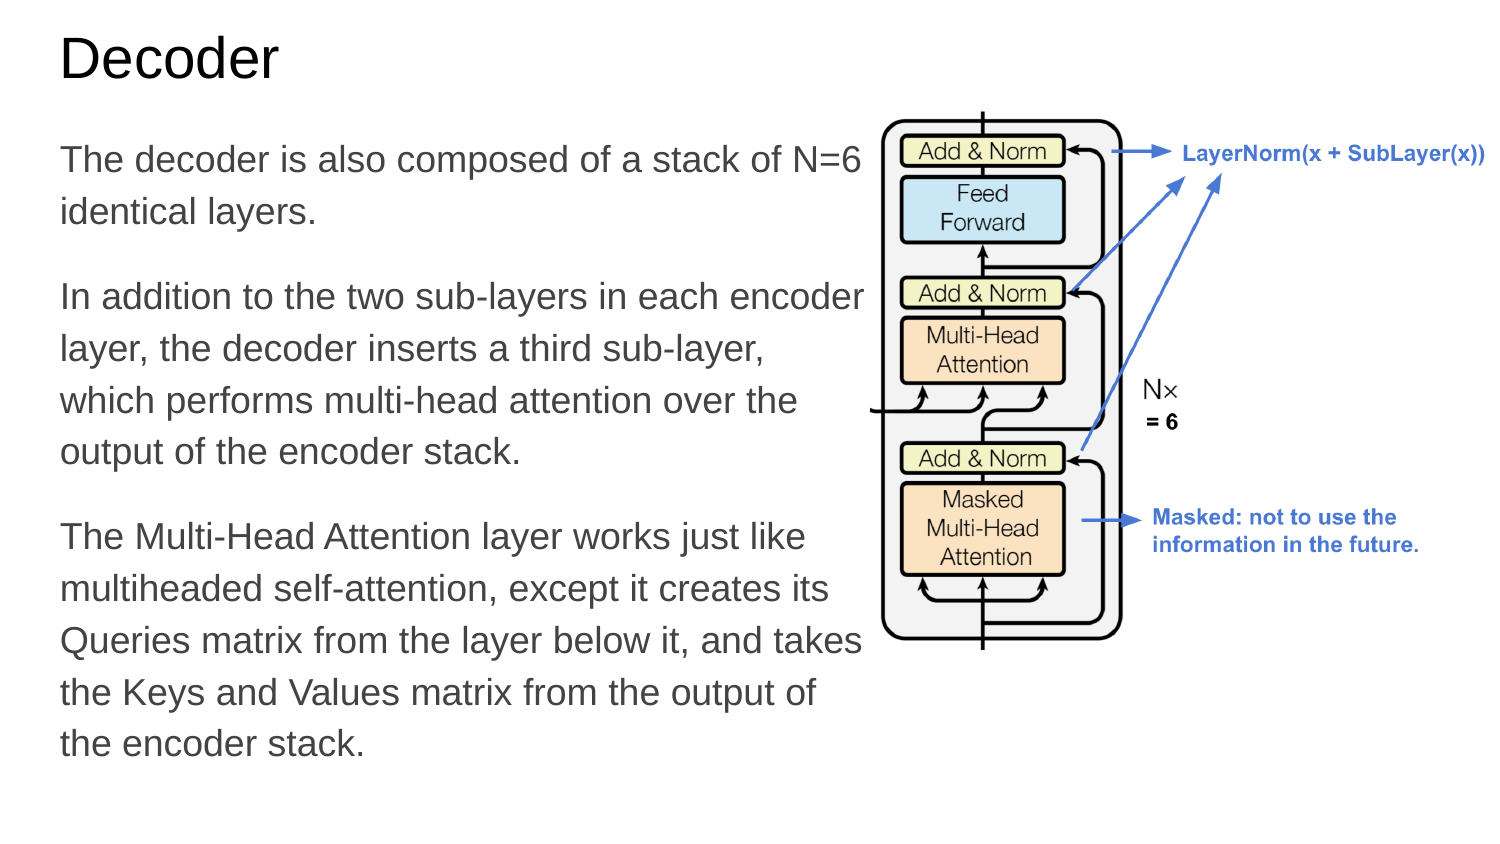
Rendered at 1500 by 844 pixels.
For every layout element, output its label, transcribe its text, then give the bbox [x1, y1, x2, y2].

picture [870, 108, 1500, 651]
text_box The decoder is also composed of a stack of N=6 identical layers. In addition to the two sub-layers in each encoder layer, the decoder inserts a third sub-layer, which performs multi-head attention over the output of the encoder stack. The Multi-Head Attention layer works just like multiheaded self-attention, except it creates its Queries matrix from the layer below it, and takes the Keys and Values matrix from the output of the encoder stack. [44, 113, 885, 778]
title Decoder [44, 5, 1462, 98]
